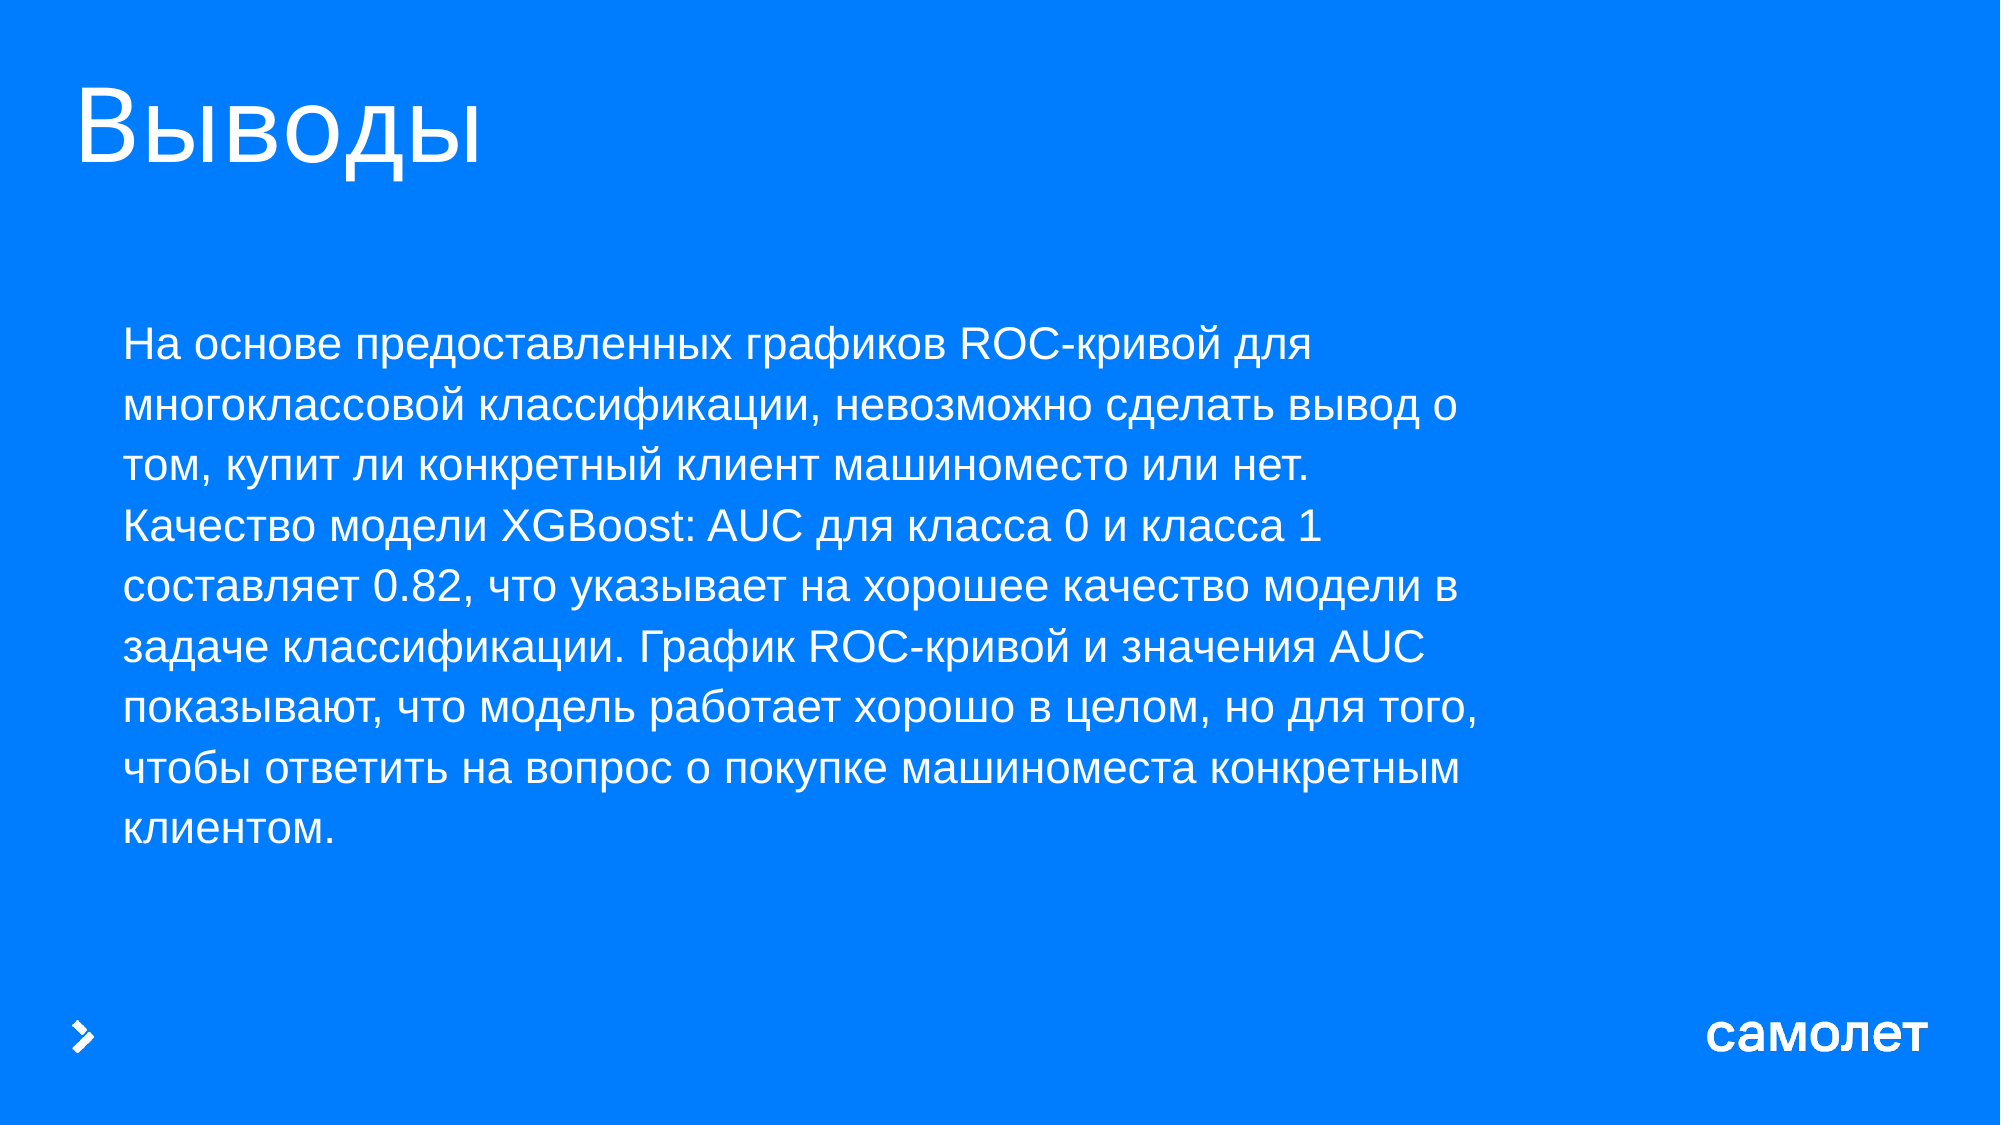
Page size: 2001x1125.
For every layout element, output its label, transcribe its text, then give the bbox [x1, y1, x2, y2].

title Выводы [72, 71, 1928, 947]
picture [1707, 1021, 1928, 1052]
picture [72, 1020, 94, 1053]
text_box На основе предоставленных графиков ROC-кривой для многоклассовой классификации, невозможно сделать вывод о том, купит ли конкретный клиент машиноместо или нет. Качество модели XGBoost: AUC для класса 0 и класса 1 составляет 0.82, что указывает на хорошее качество модели в задаче классификации. График ROC-кривой и значения AUC показывают, что модель работает хорошо в целом, но для того, чтобы ответить на вопрос о покупке машиноместа конкретным клиентом. [114, 300, 1494, 862]
